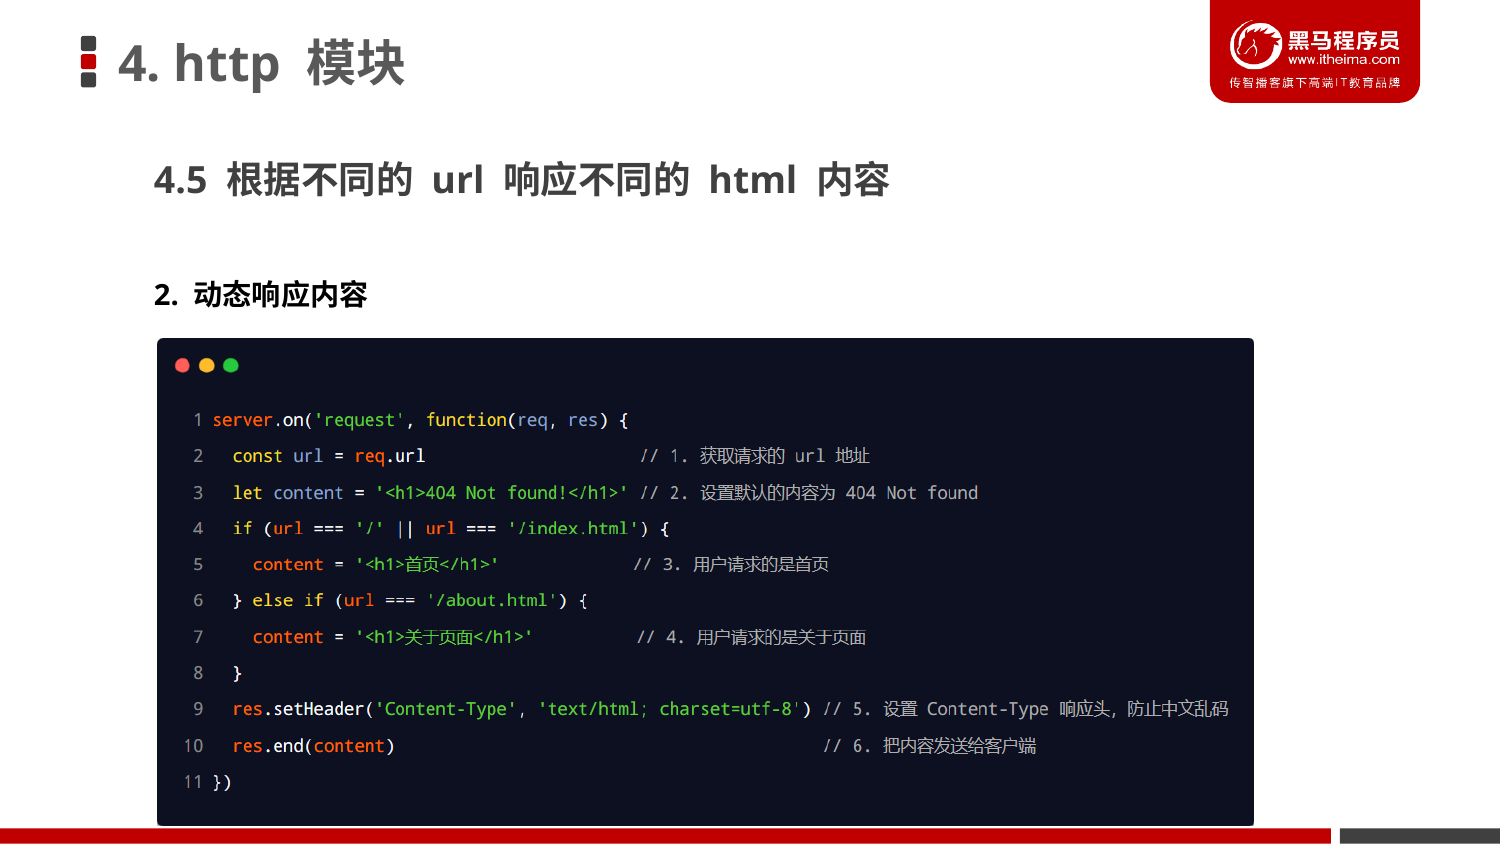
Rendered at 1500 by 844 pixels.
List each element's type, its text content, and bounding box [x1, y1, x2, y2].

picture [157, 338, 1254, 826]
title 4. http 模块 [103, 0, 1209, 130]
text_box 2. 动态响应内容 [139, 273, 1204, 320]
list 4.5 根据不同的 url 响应不同的 html 内容 [139, 153, 1209, 243]
picture [1211, 11, 1419, 97]
